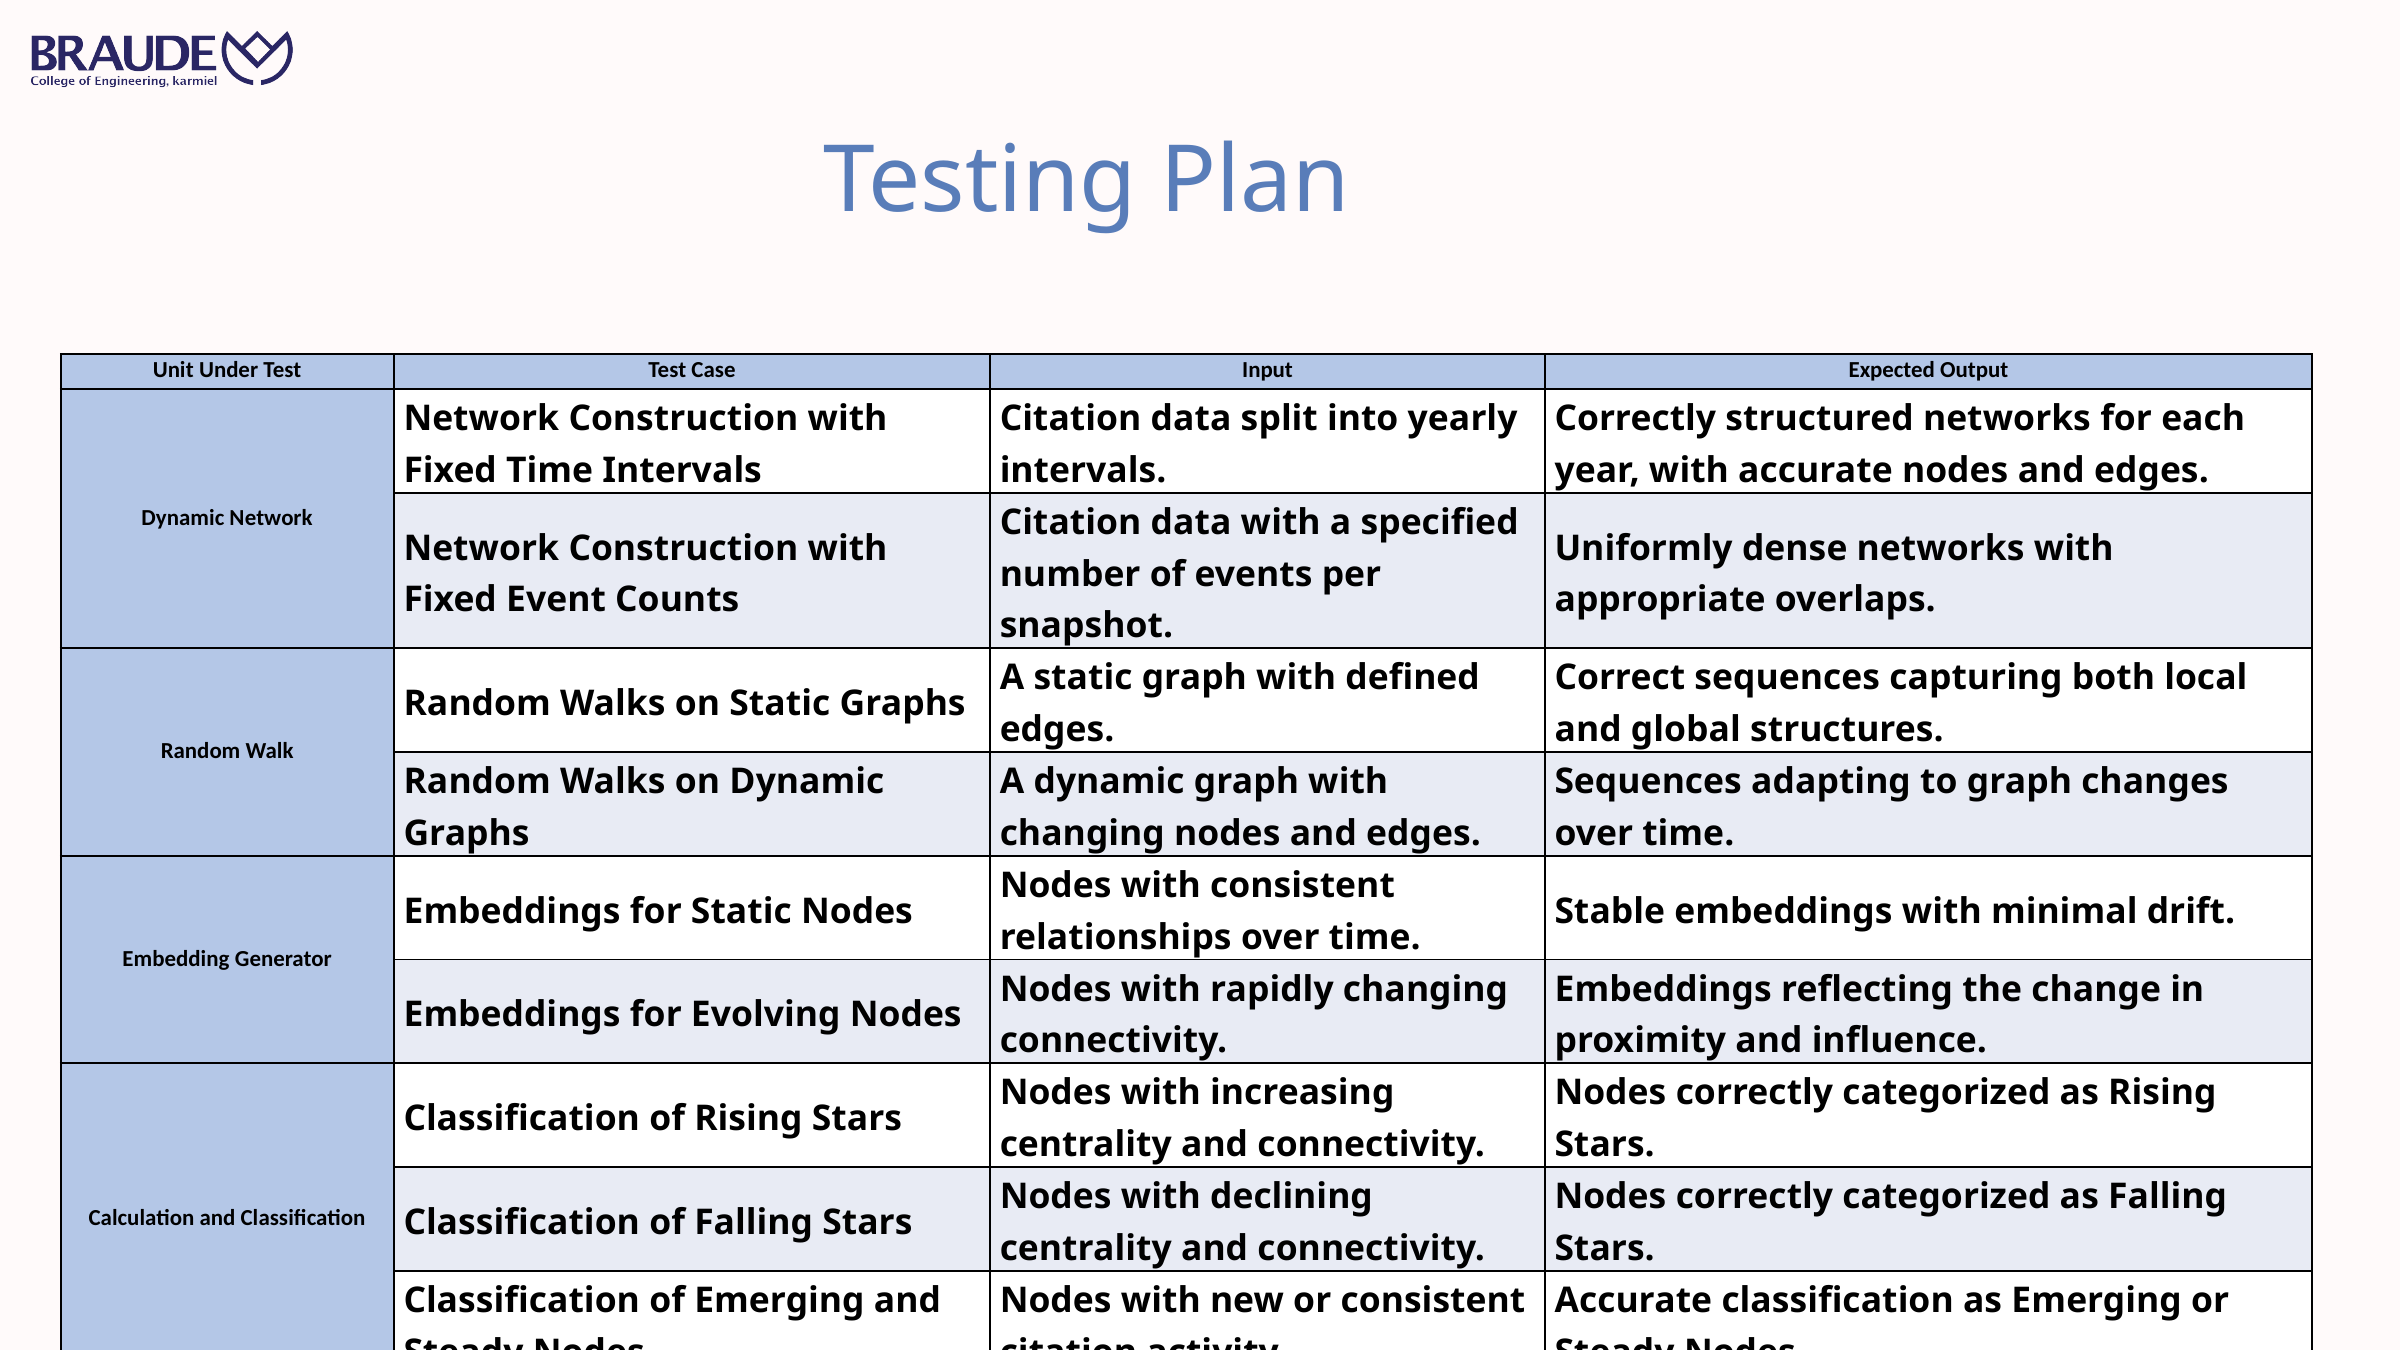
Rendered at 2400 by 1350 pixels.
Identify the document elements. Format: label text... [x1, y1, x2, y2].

table_cell Embeddings for Static Nodes [395, 857, 989, 959]
table_cell Nodes with declining centrality and connectivity. [991, 1168, 1544, 1270]
table_cell Nodes correctly categorized as Rising Stars. [1546, 1064, 2311, 1166]
table_cell Citation data with a specified number of events per snapshot. [991, 494, 1544, 647]
table_cell Embedding Generator [62, 857, 393, 1062]
table_cell Nodes with consistent relationships over time. [991, 857, 1544, 959]
table_cell Correct sequences capturing both local and global structures. [1546, 649, 2311, 751]
table_cell A static graph with defined edges. [991, 649, 1544, 751]
table_cell Random Walks on Dynamic Graphs [395, 753, 989, 855]
table_cell Network Construction with Fixed Event Counts [395, 494, 989, 647]
table_cell Sequences adapting to graph changes over time. [1546, 753, 2311, 855]
table_cell Uniformly dense networks with appropriate overlaps. [1546, 494, 2311, 647]
table_header Input [991, 355, 1544, 388]
text_box Testing Plan [823, 112, 2400, 230]
table_cell Nodes with increasing centrality and connectivity. [991, 1064, 1544, 1166]
table_cell Random Walk [62, 649, 393, 855]
picture [16, 24, 301, 91]
table_cell Classification of Falling Stars [395, 1168, 989, 1270]
table_cell Calculation and Classification [62, 1064, 393, 1350]
table_header Expected Output [1546, 355, 2311, 388]
table_cell Nodes correctly categorized as Falling Stars. [1546, 1168, 2311, 1270]
table_cell Embeddings for Evolving Nodes [395, 960, 989, 1062]
table_cell A dynamic graph with changing nodes and edges. [991, 753, 1544, 855]
table_cell Network Construction with Fixed Time Intervals [395, 390, 989, 492]
table_cell Classification of Rising Stars [395, 1064, 989, 1166]
table_cell Classification of Emerging and Steady Nodes [395, 1272, 989, 1350]
table_cell Embeddings reflecting the change in proximity and influence. [1546, 960, 2311, 1062]
table_header Test Case [395, 355, 989, 388]
table_cell Accurate classification as Emerging or Steady Nodes. [1546, 1272, 2311, 1350]
table_cell Random Walks on Static Graphs [395, 649, 989, 751]
table_cell Correctly structured networks for each year, with accurate nodes and edges. [1546, 390, 2311, 492]
table_cell Citation data split into yearly intervals. [991, 390, 1544, 492]
table_header Unit Under Test [62, 355, 393, 388]
table_cell Stable embeddings with minimal drift. [1546, 857, 2311, 959]
table_cell Nodes with new or consistent citation activity. [991, 1272, 1544, 1350]
table_cell Nodes with rapidly changing connectivity. [991, 960, 1544, 1062]
table_cell Dynamic Network [62, 390, 393, 647]
